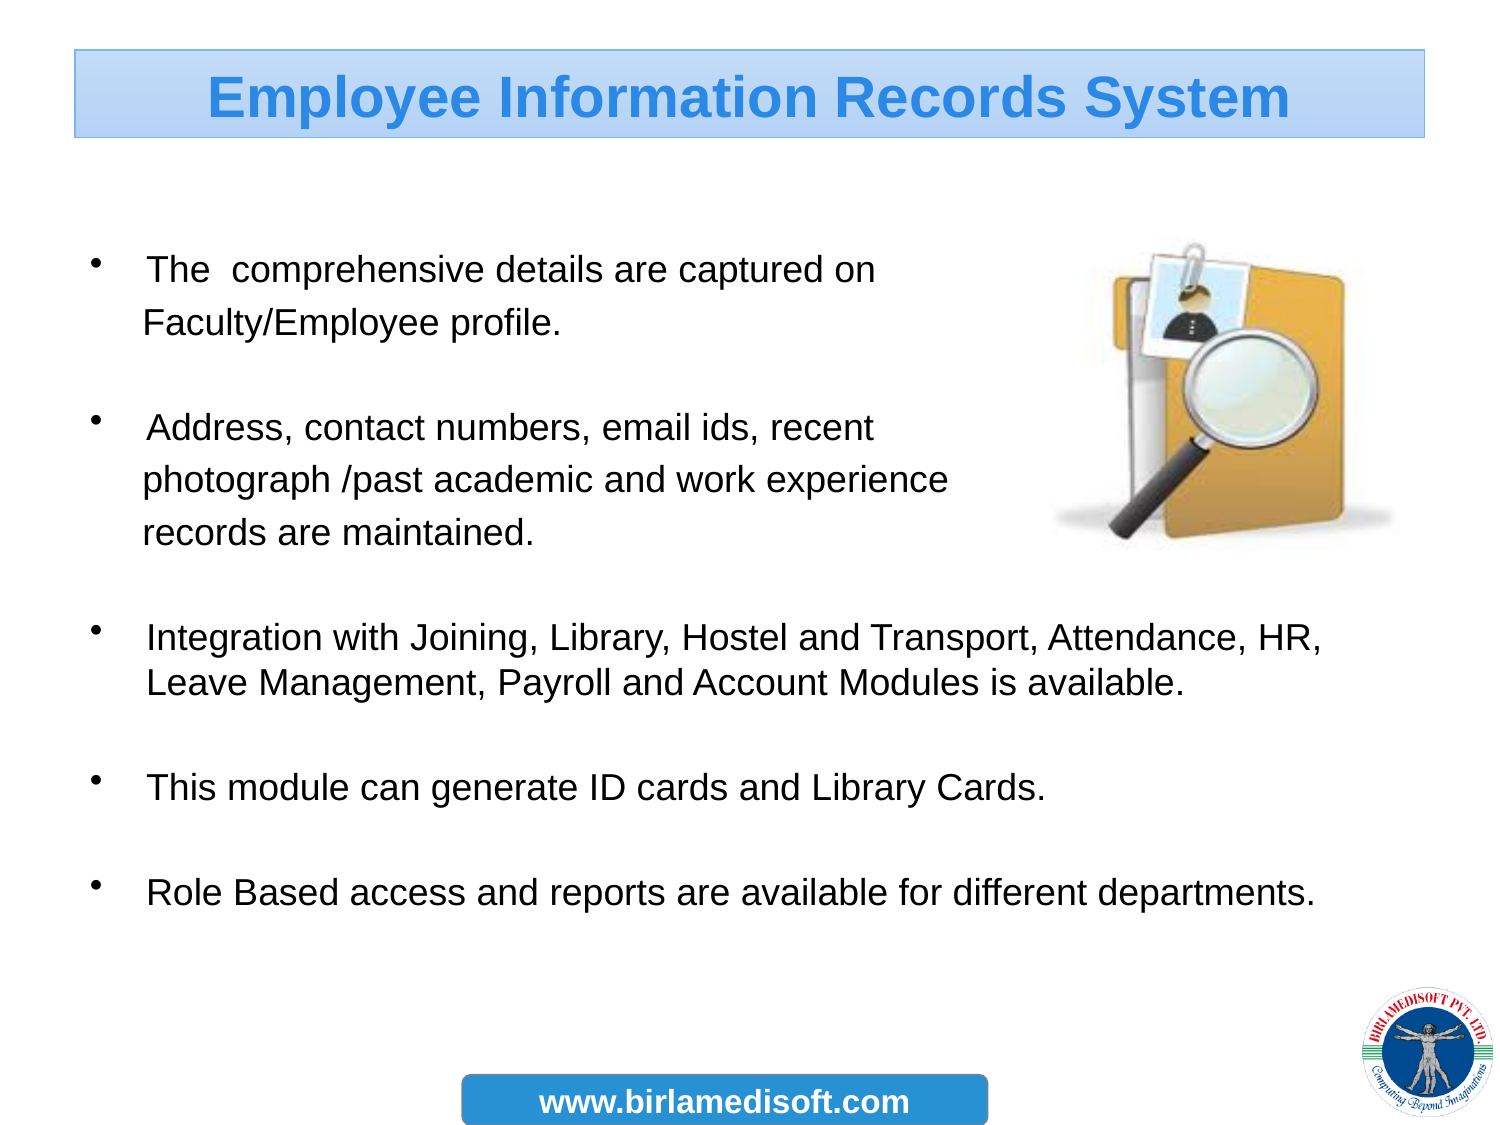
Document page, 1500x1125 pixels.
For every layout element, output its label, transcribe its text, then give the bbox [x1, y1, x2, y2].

list The comprehensive details are captured on Faculty/Employee profile. Address, contact numbers, email ids, recent photograph /past academic and work experience records are maintained. Integration with Joining, Library, Hostel and Transport, Attendance, HR, Leave Management, Payroll and Account Modules is available. This module can generate ID cards and Library Cards. Role Based access and reports are available for different departments. [74, 237, 1426, 976]
title Employee Information Records System [74, 49, 1425, 138]
text_box www.birlamedisoft.com [461, 1073, 989, 1125]
picture [1362, 987, 1493, 1117]
picture [1049, 237, 1400, 550]
